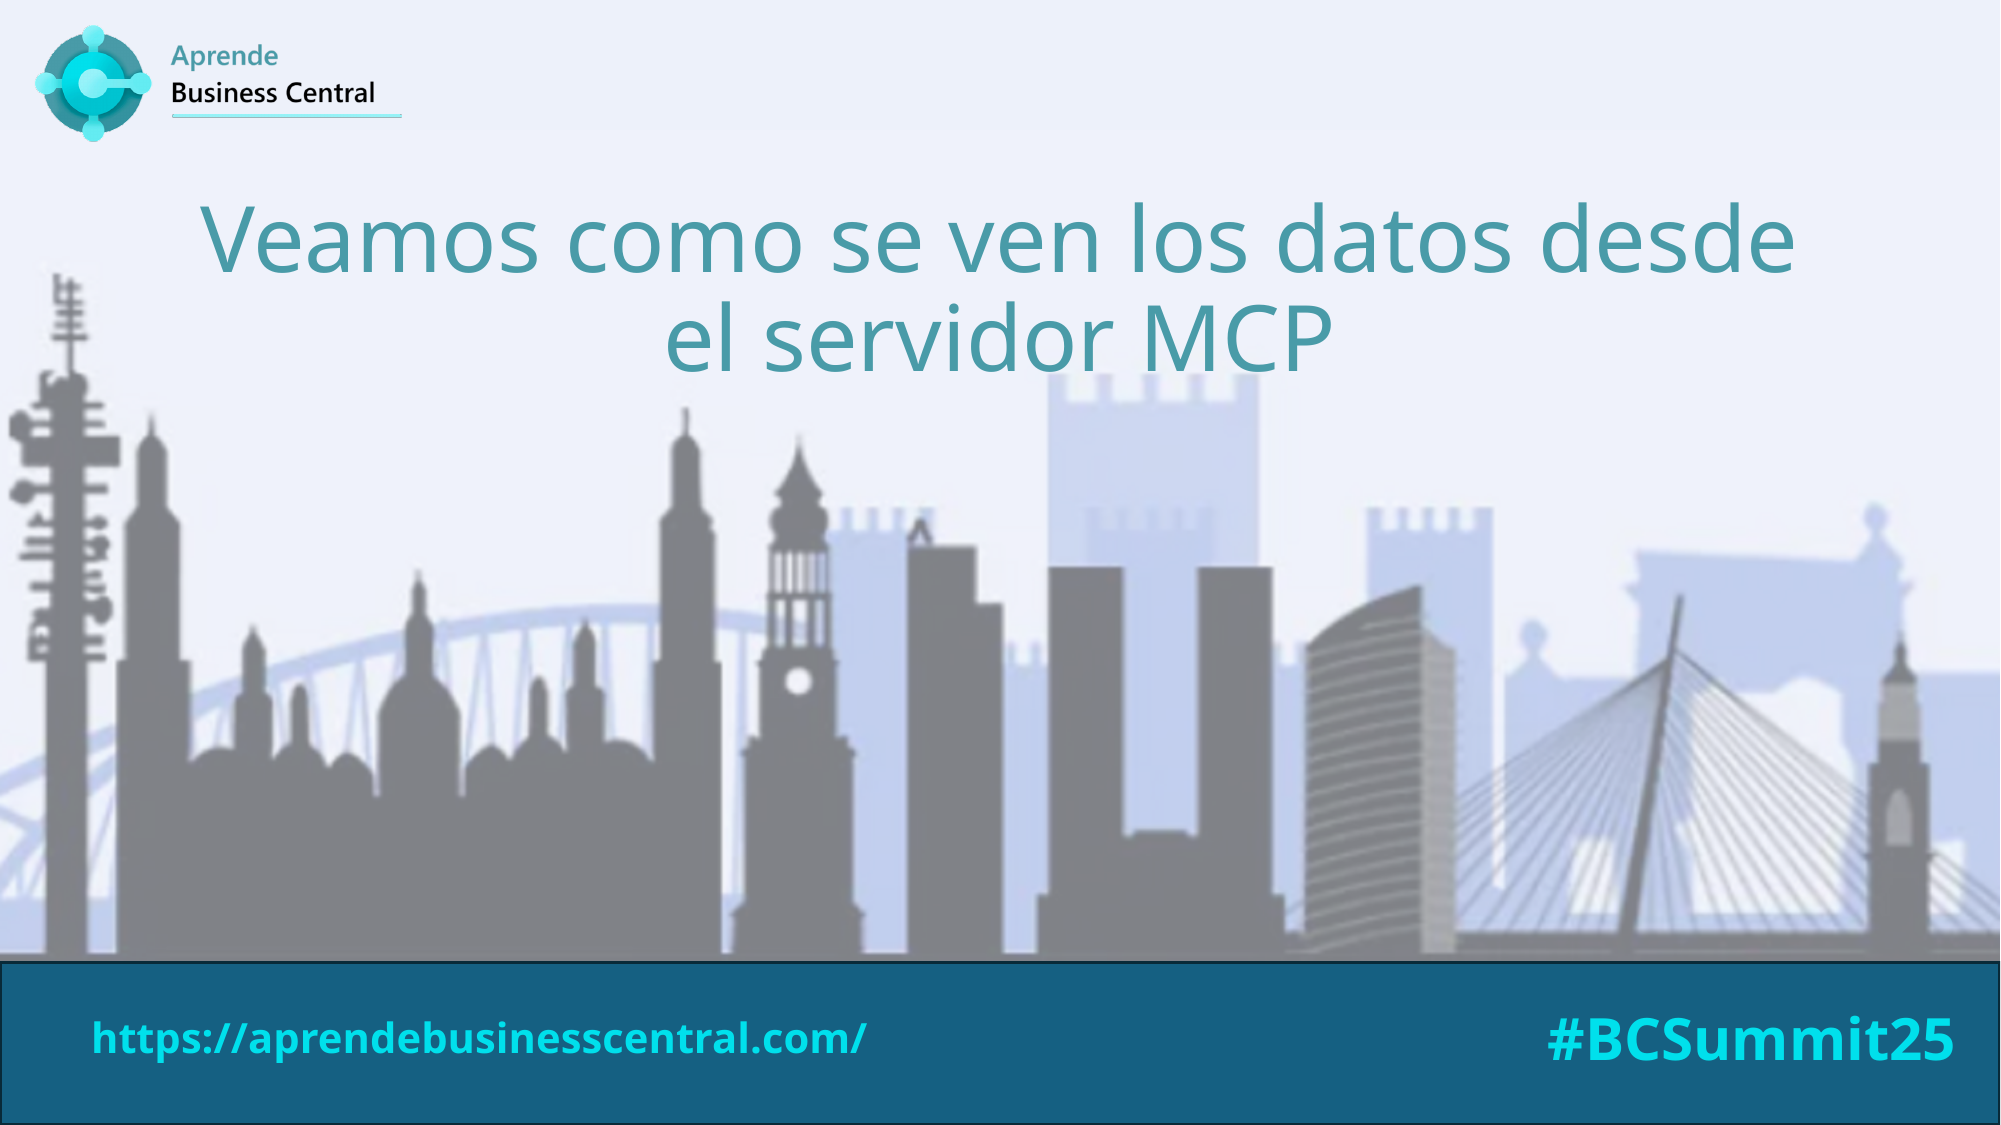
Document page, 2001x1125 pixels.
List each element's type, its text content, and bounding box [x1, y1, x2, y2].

title Veamos como se ven los datos desde el servidor MCP [137, 184, 1863, 402]
picture [28, 18, 482, 148]
